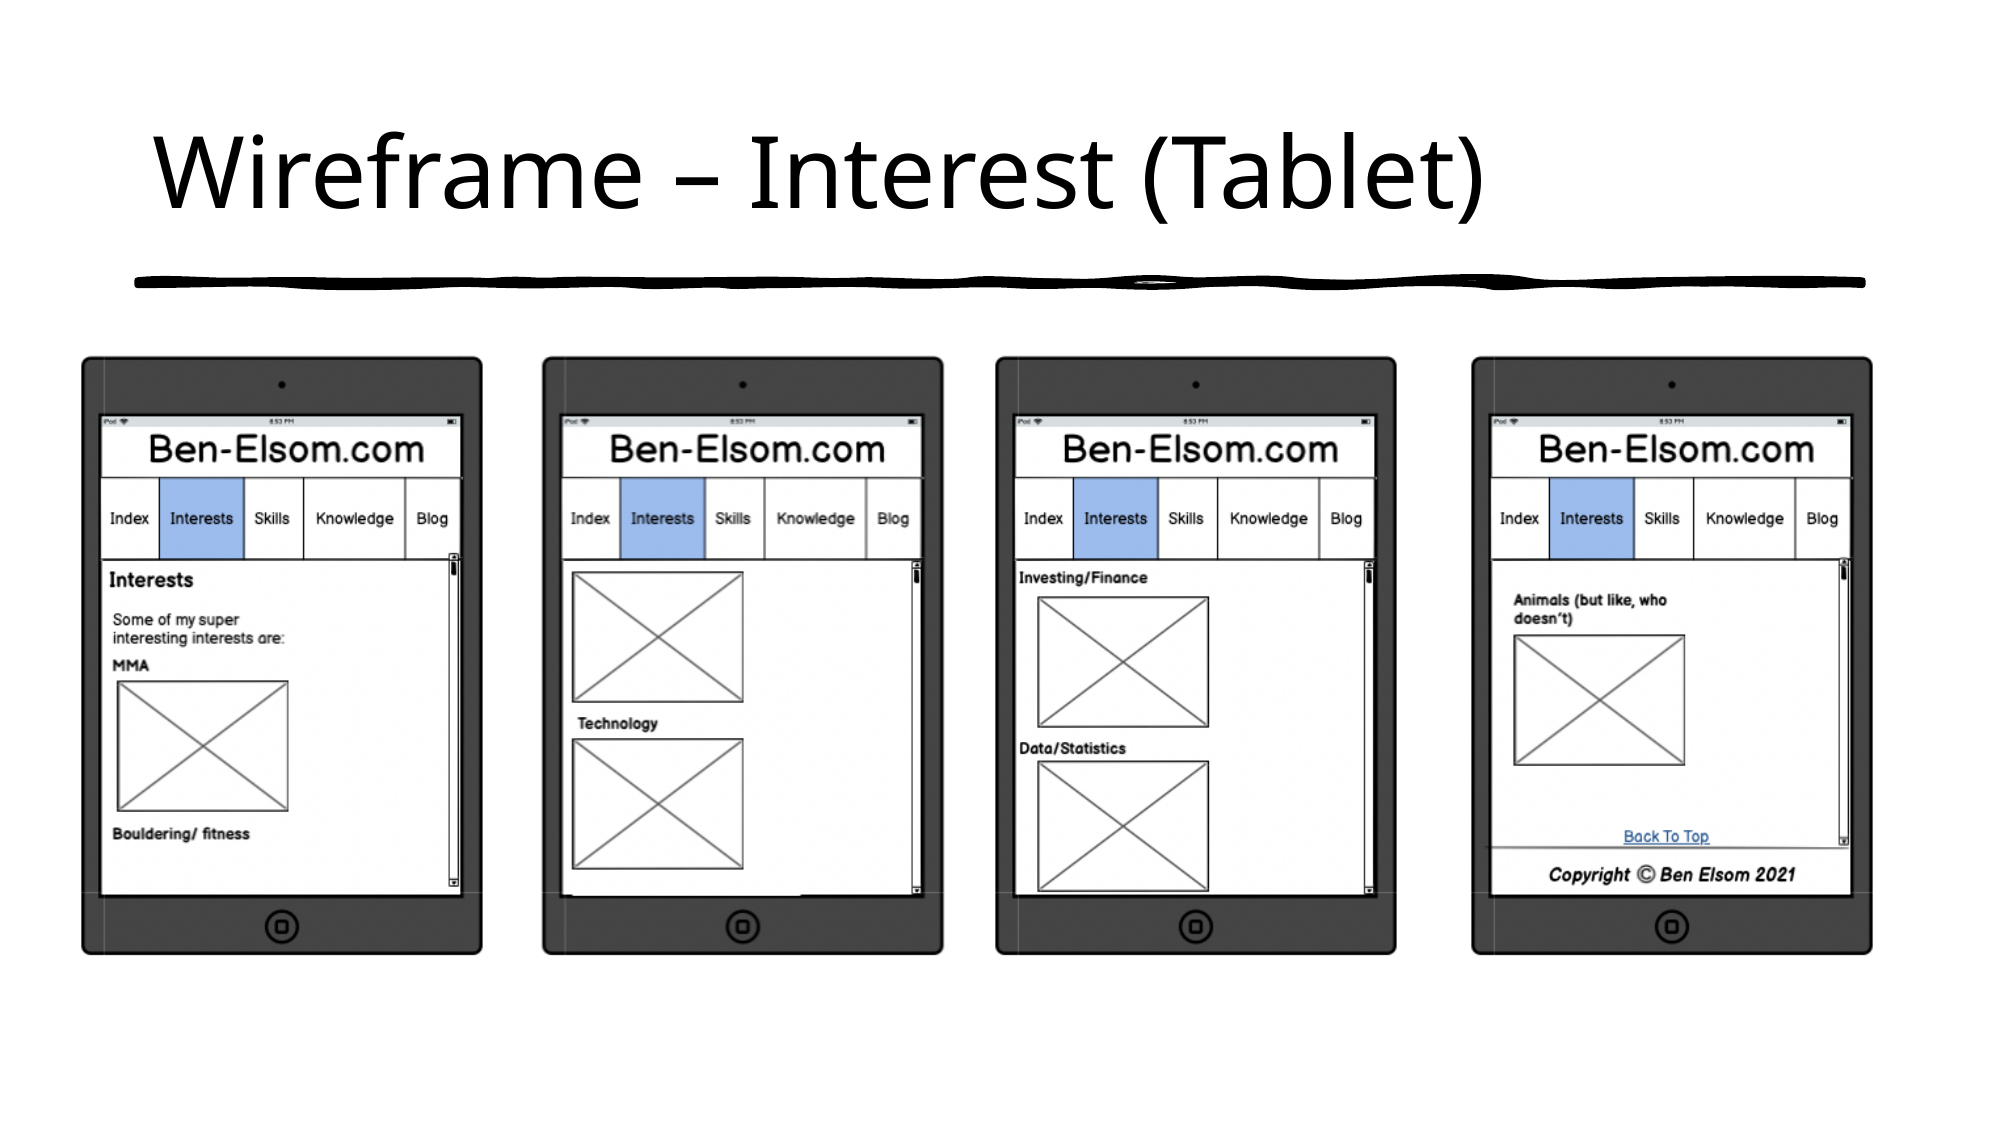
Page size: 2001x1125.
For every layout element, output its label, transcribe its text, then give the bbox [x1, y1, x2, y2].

title Wireframe – Interest (Tablet) [137, 59, 1863, 278]
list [50, 339, 1941, 988]
